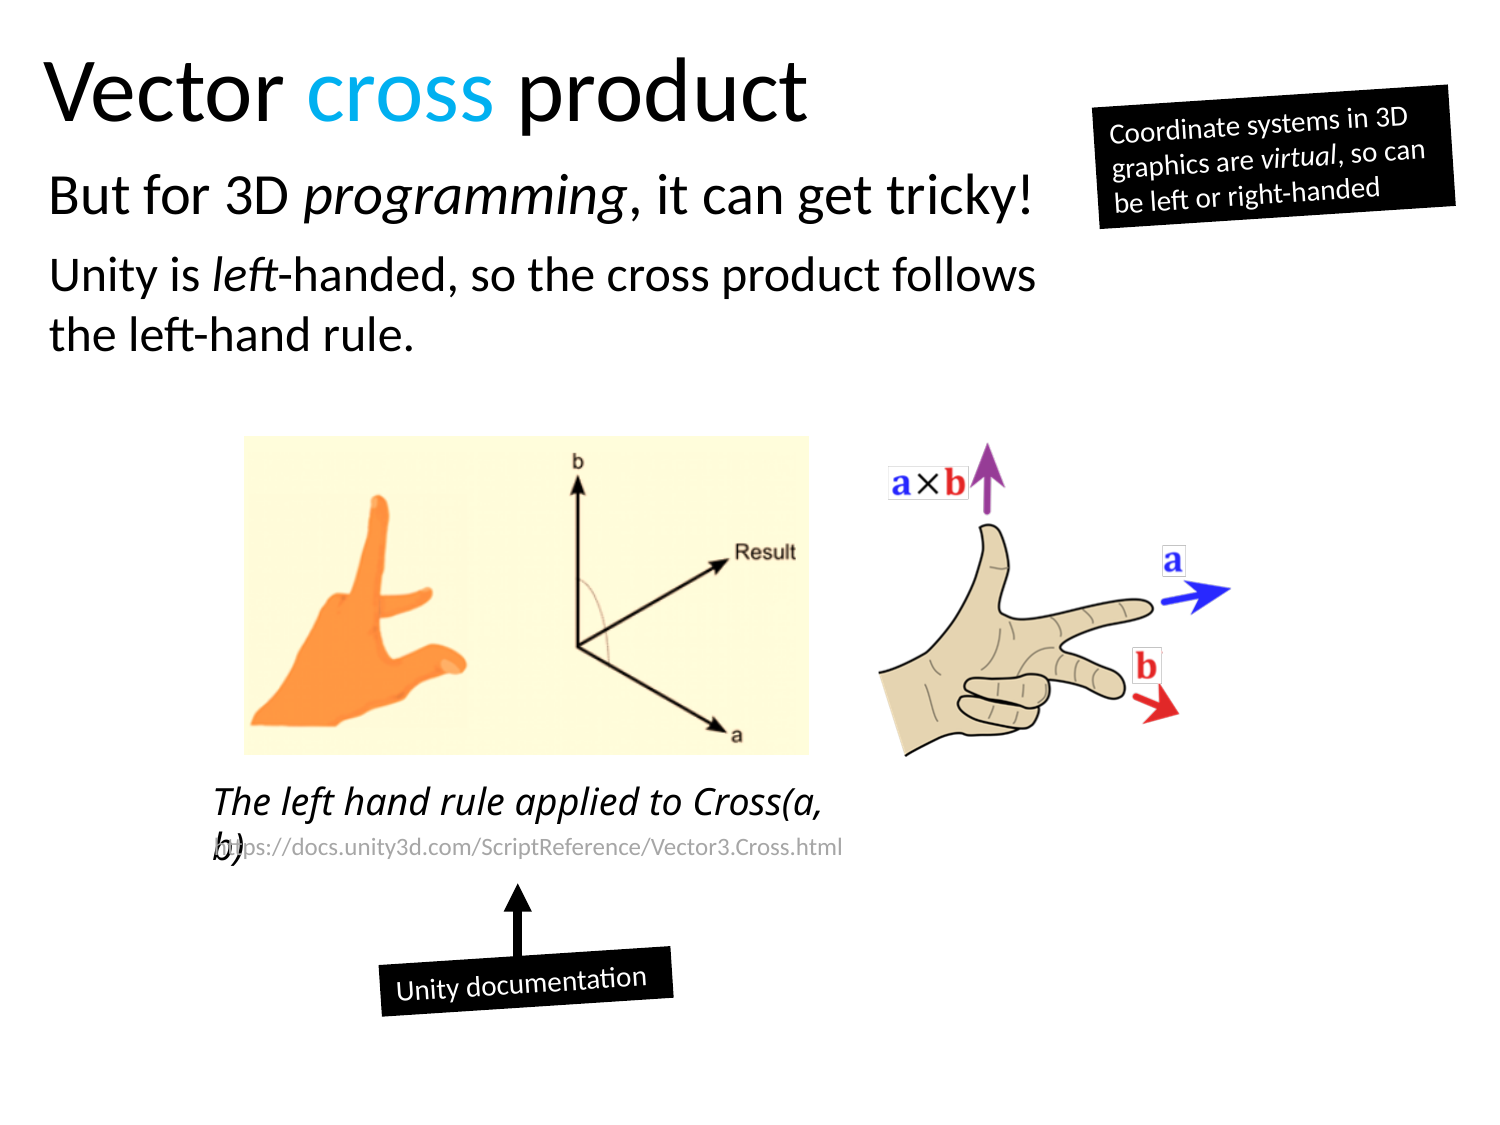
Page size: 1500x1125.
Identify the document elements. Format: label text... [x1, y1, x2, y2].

text_box But for 3D programming, it can get tricky! [34, 148, 1069, 234]
text_box https://docs.unity3d.com/ScriptReference/Vector3.Cross.html [199, 822, 865, 868]
text_box Unity is left-handed, so the cross product follows the left-hand rule. [34, 234, 1069, 370]
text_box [380, 883, 672, 1008]
text_box The left hand rule applied to Cross(a, b) [197, 770, 865, 876]
text_box Vector cross product [28, 22, 825, 148]
text_box Coordinate systems in 3D graphics are virtual, so can be left or right-handed [1091, 84, 1456, 230]
picture [864, 423, 1247, 771]
picture [244, 436, 809, 755]
